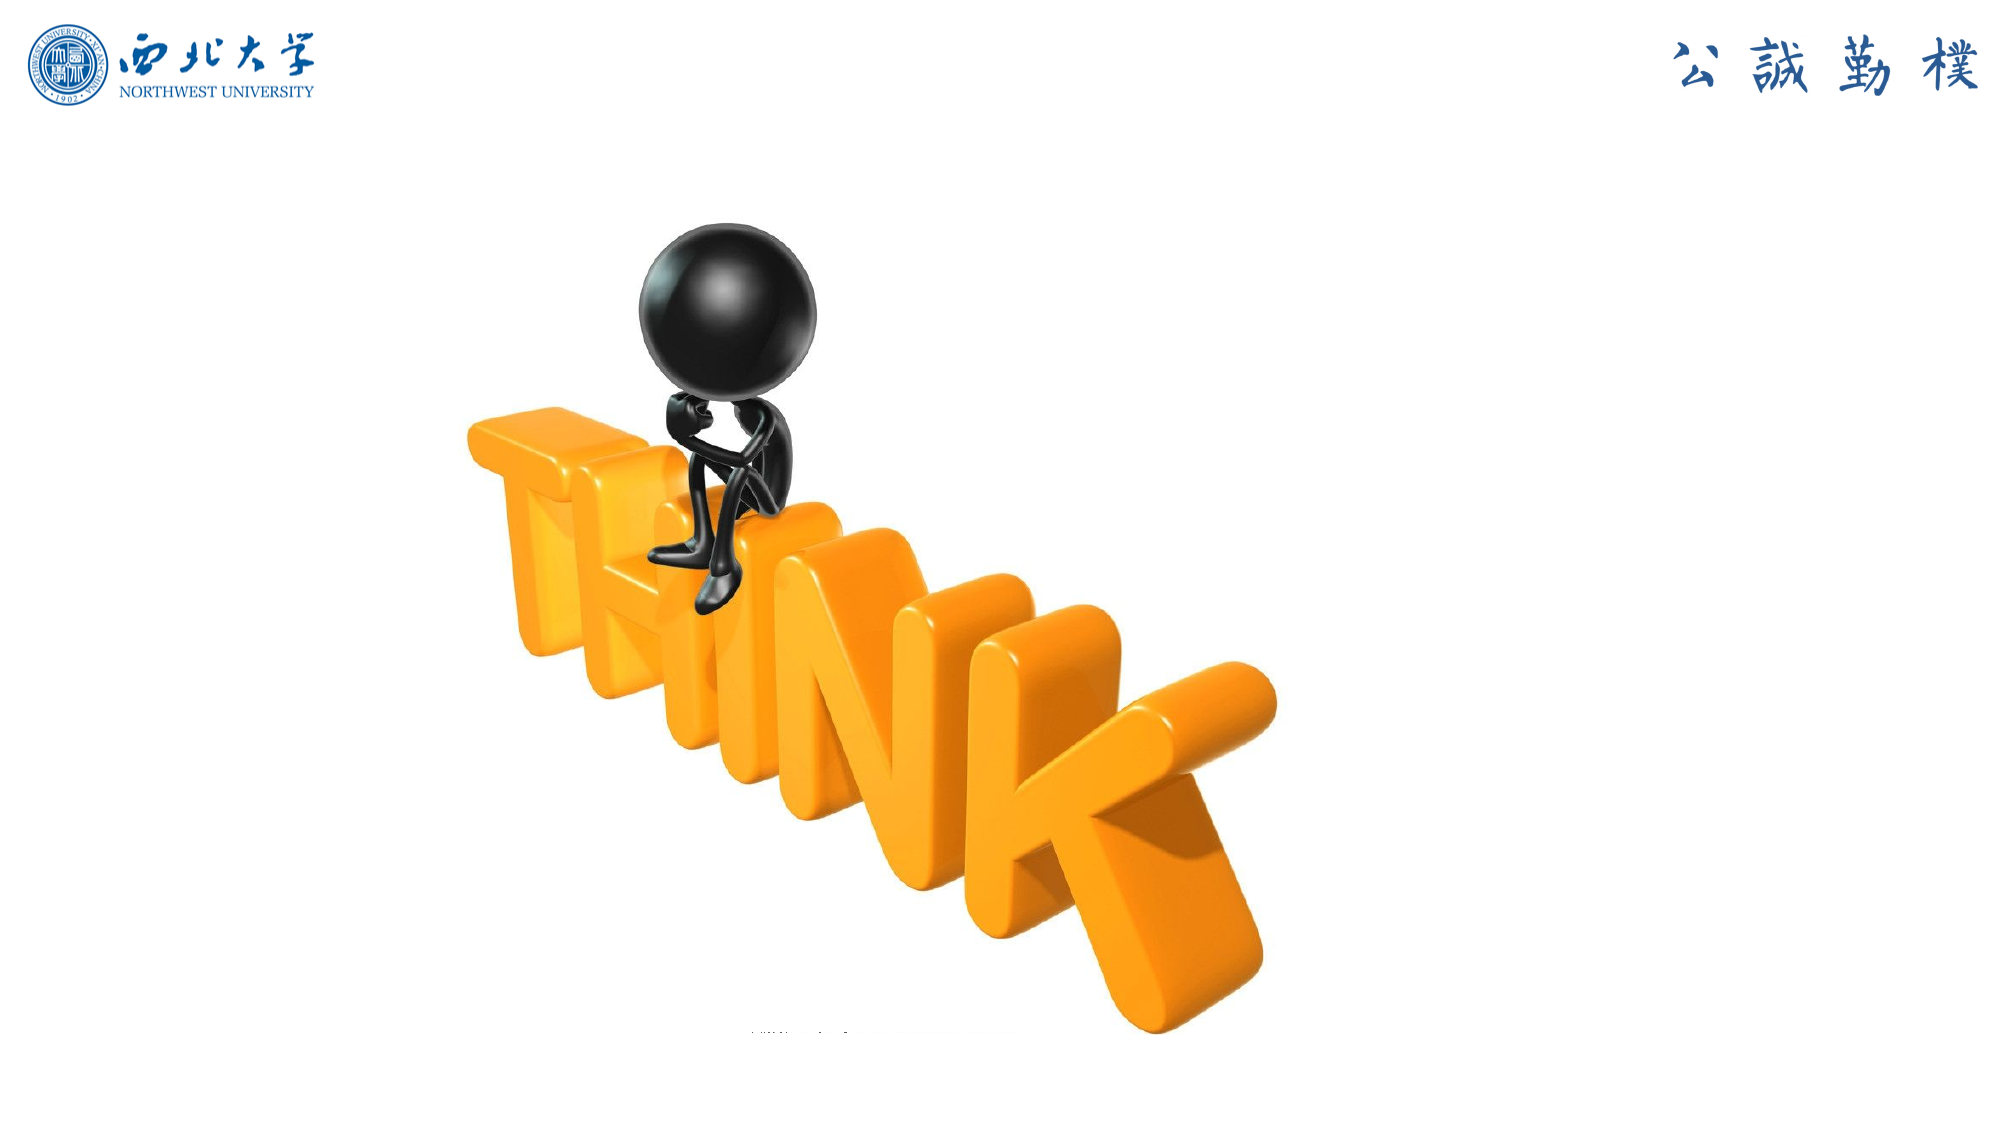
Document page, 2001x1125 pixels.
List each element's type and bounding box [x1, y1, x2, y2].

picture [0, 0, 343, 131]
picture [1673, 34, 1978, 96]
text_box [444, 196, 1315, 1035]
